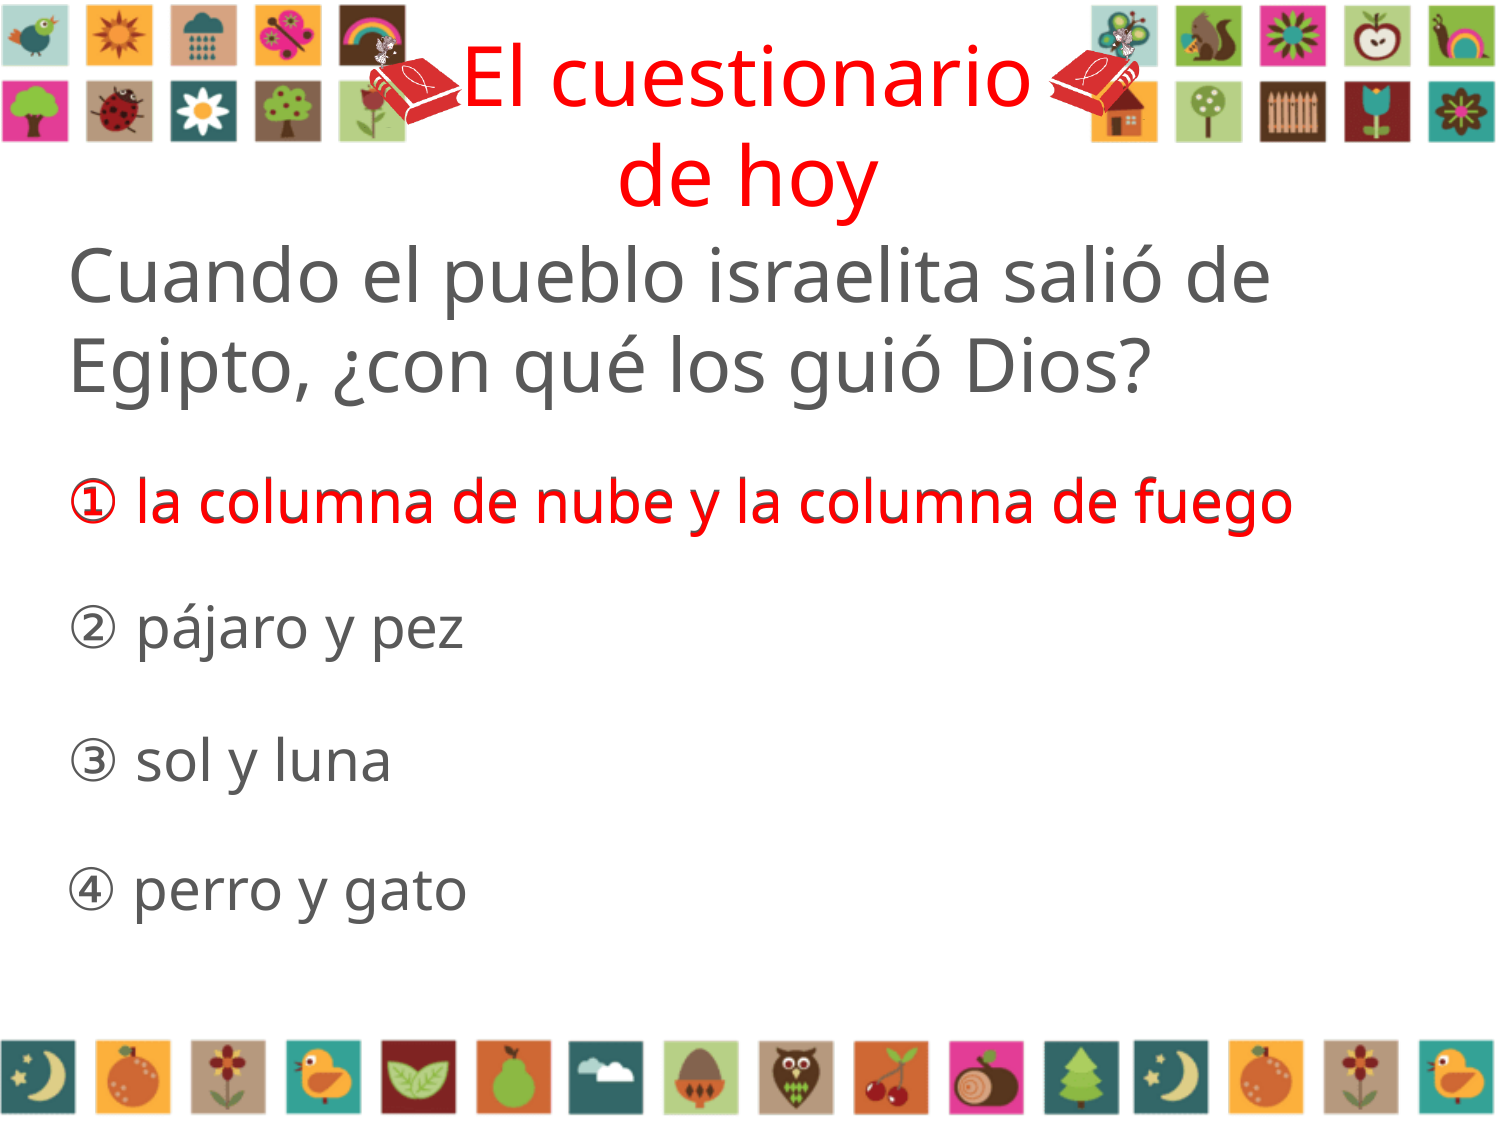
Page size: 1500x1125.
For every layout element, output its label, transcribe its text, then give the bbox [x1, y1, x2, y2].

text_box Cuando el pueblo israelita salió de Egipto, ¿con qué los guió Dios? [53, 219, 1436, 415]
text_box ① la columna de nube y la columna de fuego [53, 457, 1483, 543]
text_box El cuestionario de hoy [414, 16, 1080, 219]
picture [0, 3, 494, 150]
text_box ② pájaro y pez [53, 582, 1436, 668]
text_box ③ sol y luna [53, 716, 1483, 801]
picture [1017, 3, 1500, 150]
text_box ④ perro y gato [50, 844, 1480, 930]
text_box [0, 1028, 1500, 1118]
